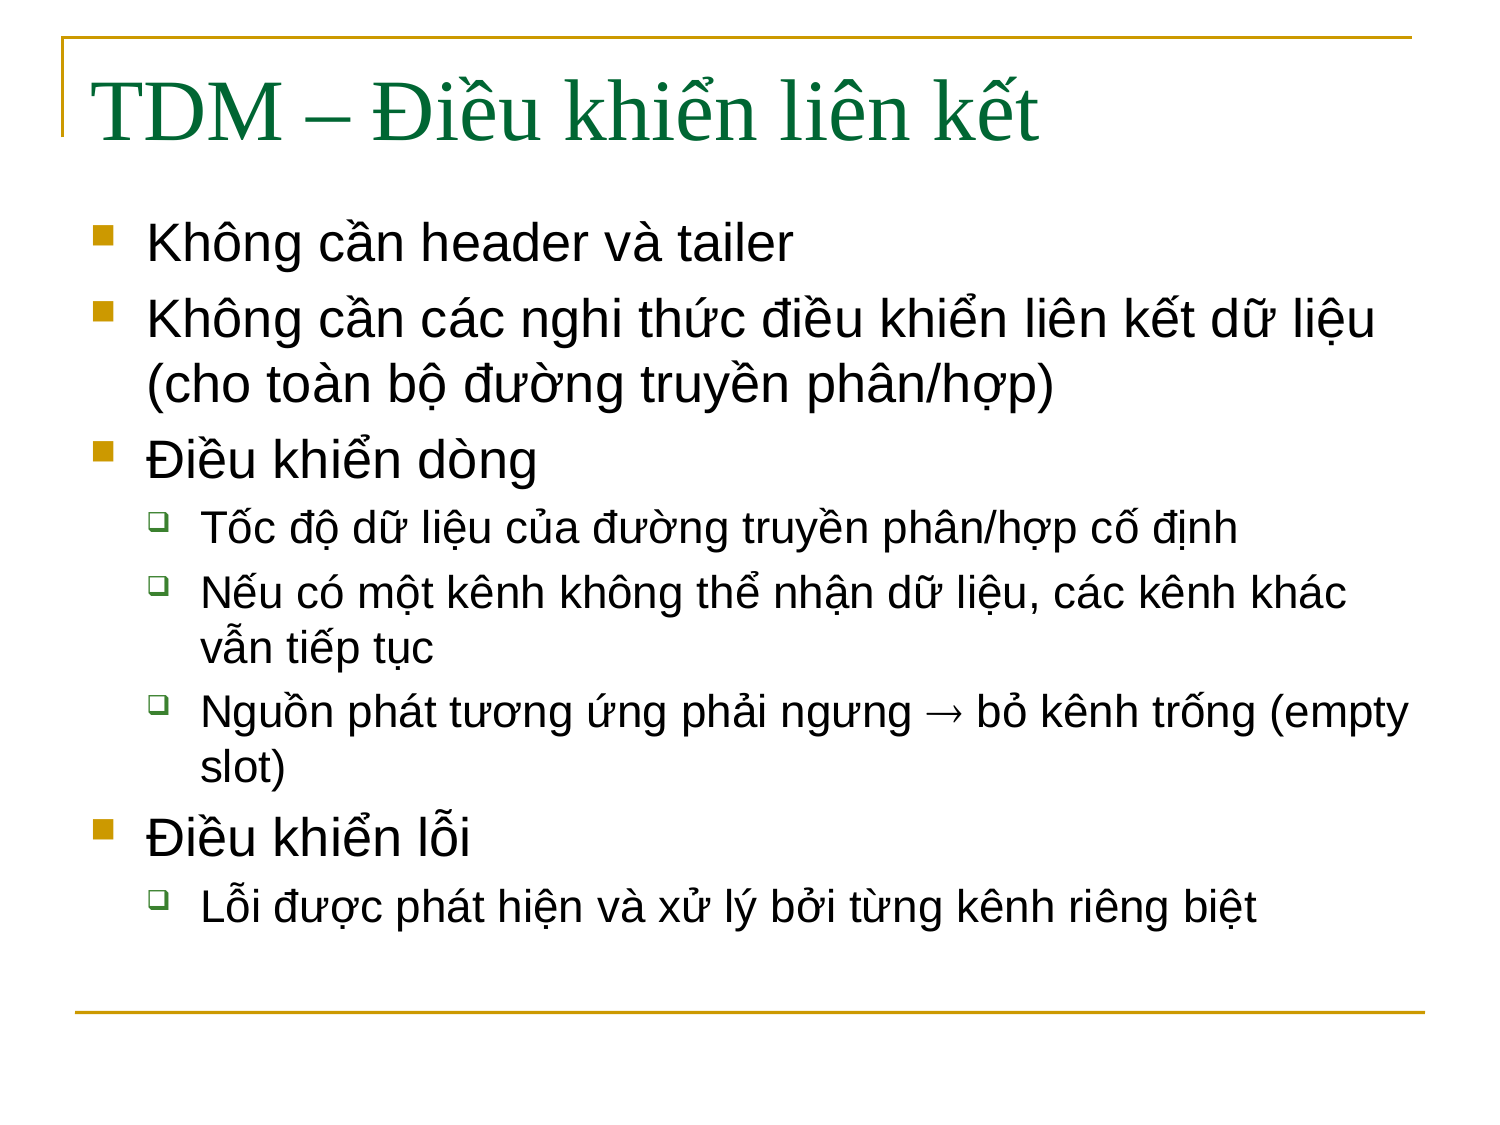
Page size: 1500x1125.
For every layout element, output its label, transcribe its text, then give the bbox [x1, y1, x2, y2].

title TDM – Điều khiển liên kết [75, 45, 1425, 200]
list Không cần header và tailer Không cần các nghi thức điều khiển liên kết dữ liệu (cho toàn bộ đường truyền phân/hợp) Điều khiển dòng Tốc độ dữ liệu của đường truyền phân/hợp cố định Nếu có một kênh không thể nhận dữ liệu, các kênh khác vẫn tiếp tục Nguồn phát tương ứng phải ngưng  bỏ kênh trống (empty slot) Điều khiển lỗi Lỗi được phát hiện và xử lý bởi từng kênh riêng biệt [75, 200, 1425, 944]
